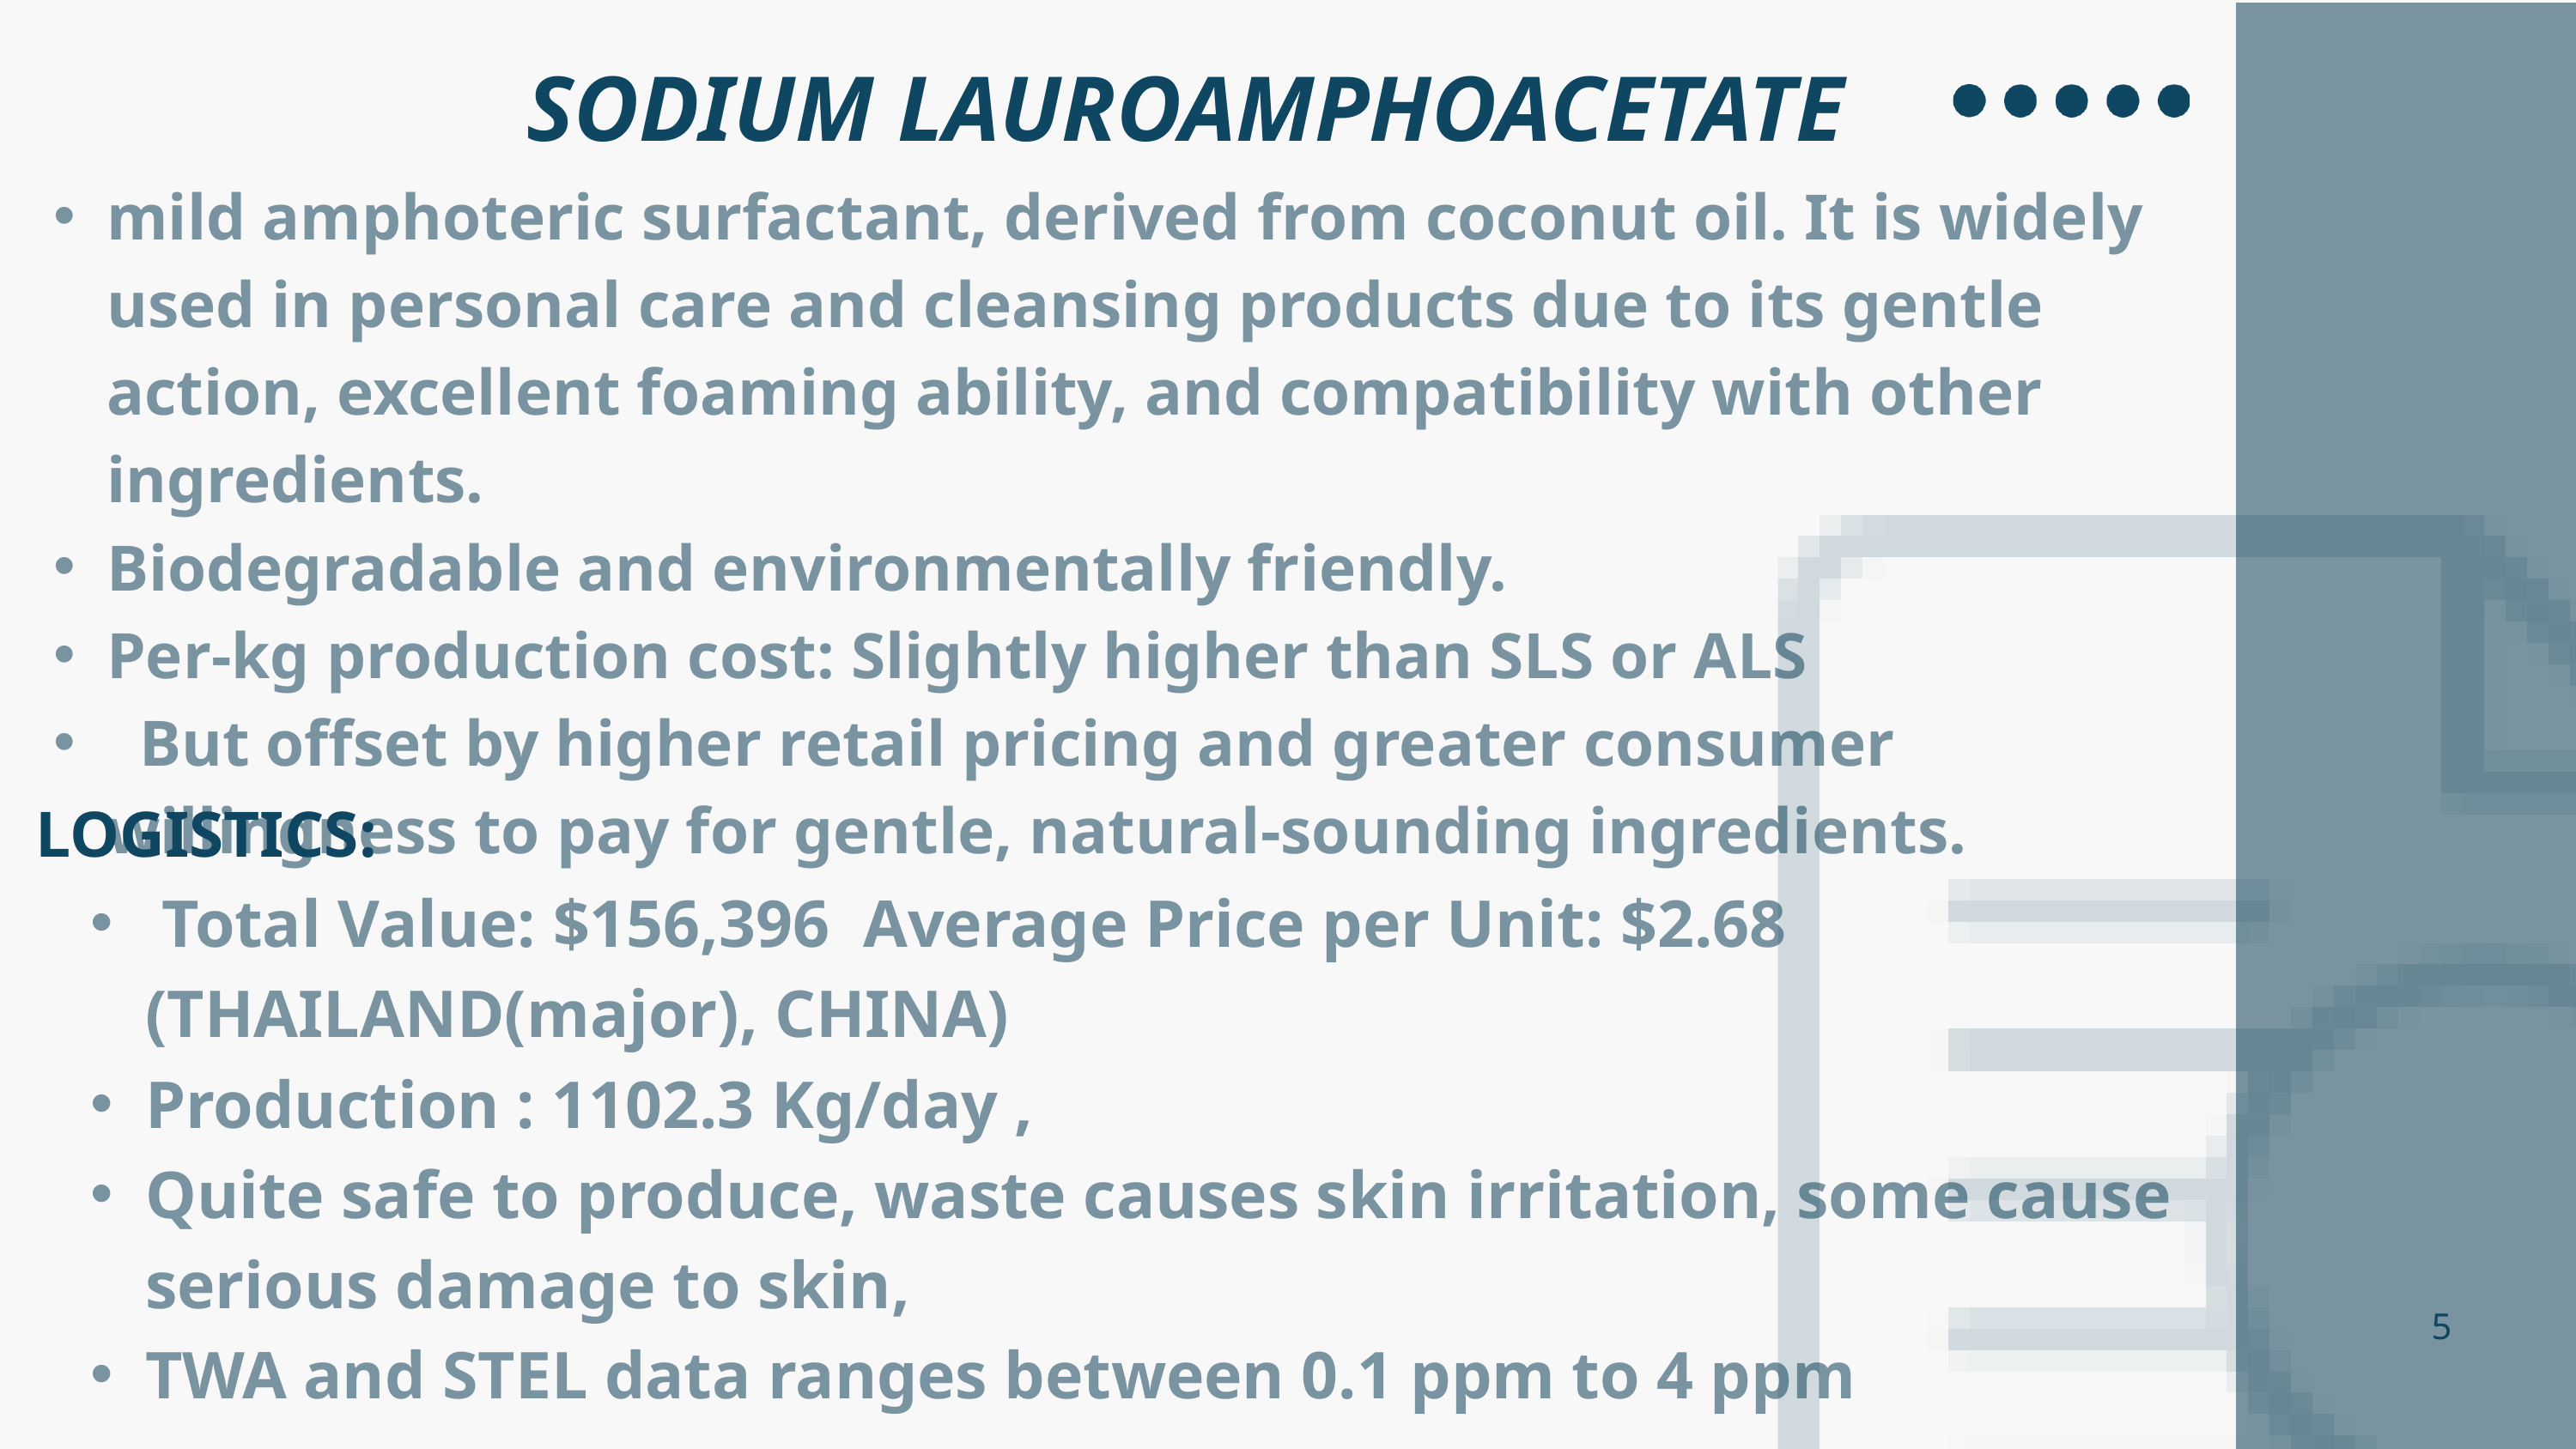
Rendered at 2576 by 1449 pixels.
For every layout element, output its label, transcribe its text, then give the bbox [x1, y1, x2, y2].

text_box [2235, 2, 2576, 1449]
text_box [1777, 515, 2230, 1449]
text_box [1953, 82, 2190, 118]
text_box LOGISTICS: Total Value: $156,396 Average Price per Unit: $2.68 (THAILAND(major), CHINA) Production : 1102.3 Kg/day , Quite safe to produce, waste causes skin irritation, some cause serious damage to skin, TWA and STEL data ranges between 0.1 ppm to 4 ppm [35, 782, 1777, 1412]
text_box mild amphoteric surfactant, derived from coconut oil. It is widely used in personal care and cleansing products due to its gentle action, excellent foaming ability, and compatibility with other ingredients. Biodegradable and environmentally friendly. Per-kg production cost: Slightly higher than SLS or ALS But offset by higher retail pricing and greater consumer willingness to pay for gentle, natural-sounding ingredients. [0, 164, 2154, 867]
text_box SODIUM LAUROAMPHOACETATE [79, 33, 2230, 160]
